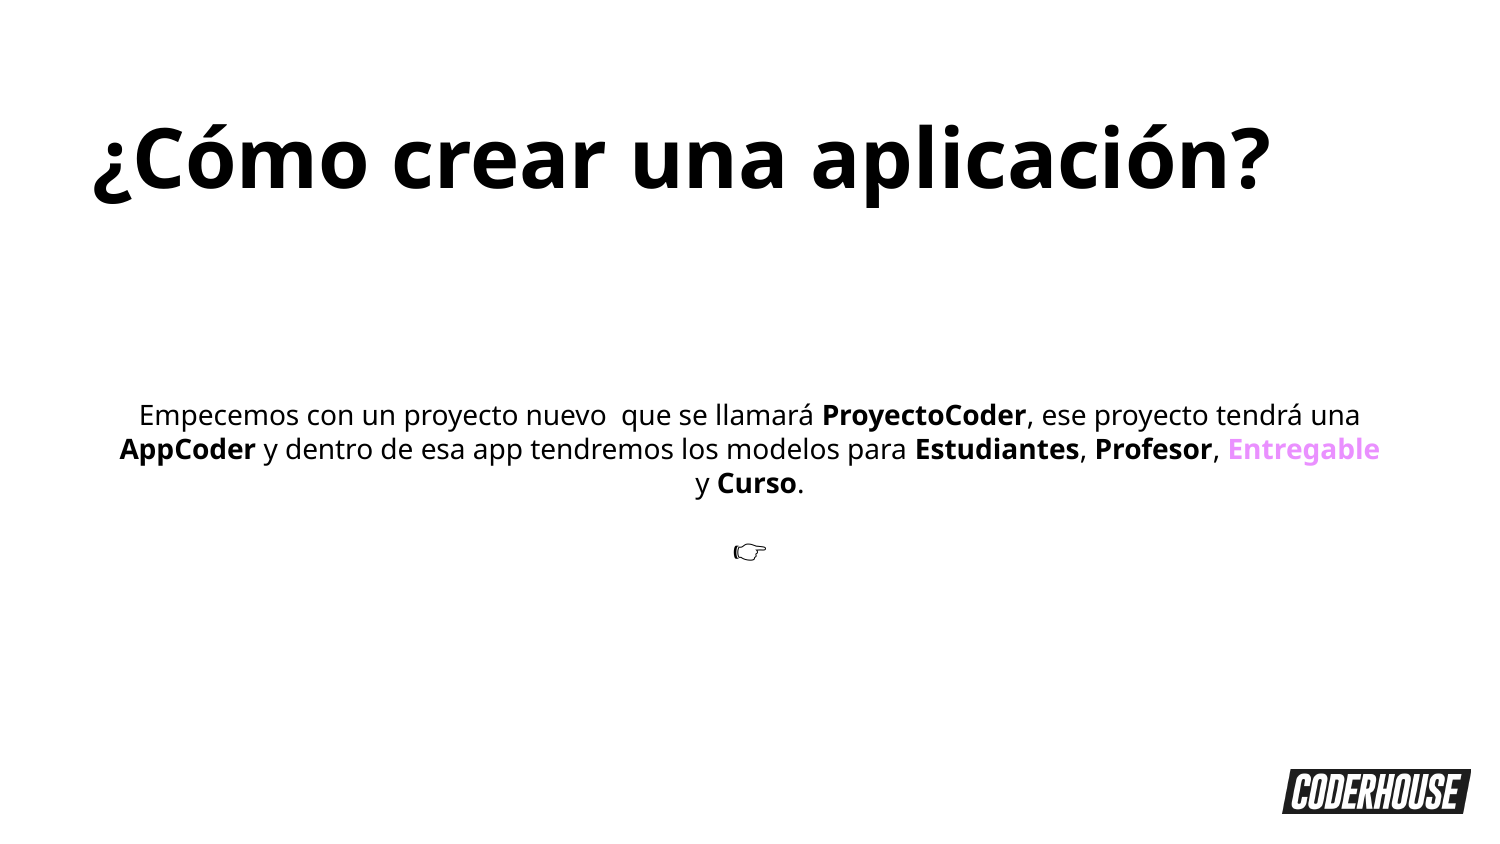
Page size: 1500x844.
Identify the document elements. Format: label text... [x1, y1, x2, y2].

picture [1281, 769, 1471, 814]
text_box Empecemos con un proyecto nuevo que se llamará ProyectoCoder, ese proyecto tendrá una AppCoder y dentro de esa app tendremos los modelos para Estudiantes, Profesor, Entregable y Curso. 👉 [102, 382, 1397, 582]
text_box ¿Cómo crear una aplicación? [77, 101, 1414, 222]
